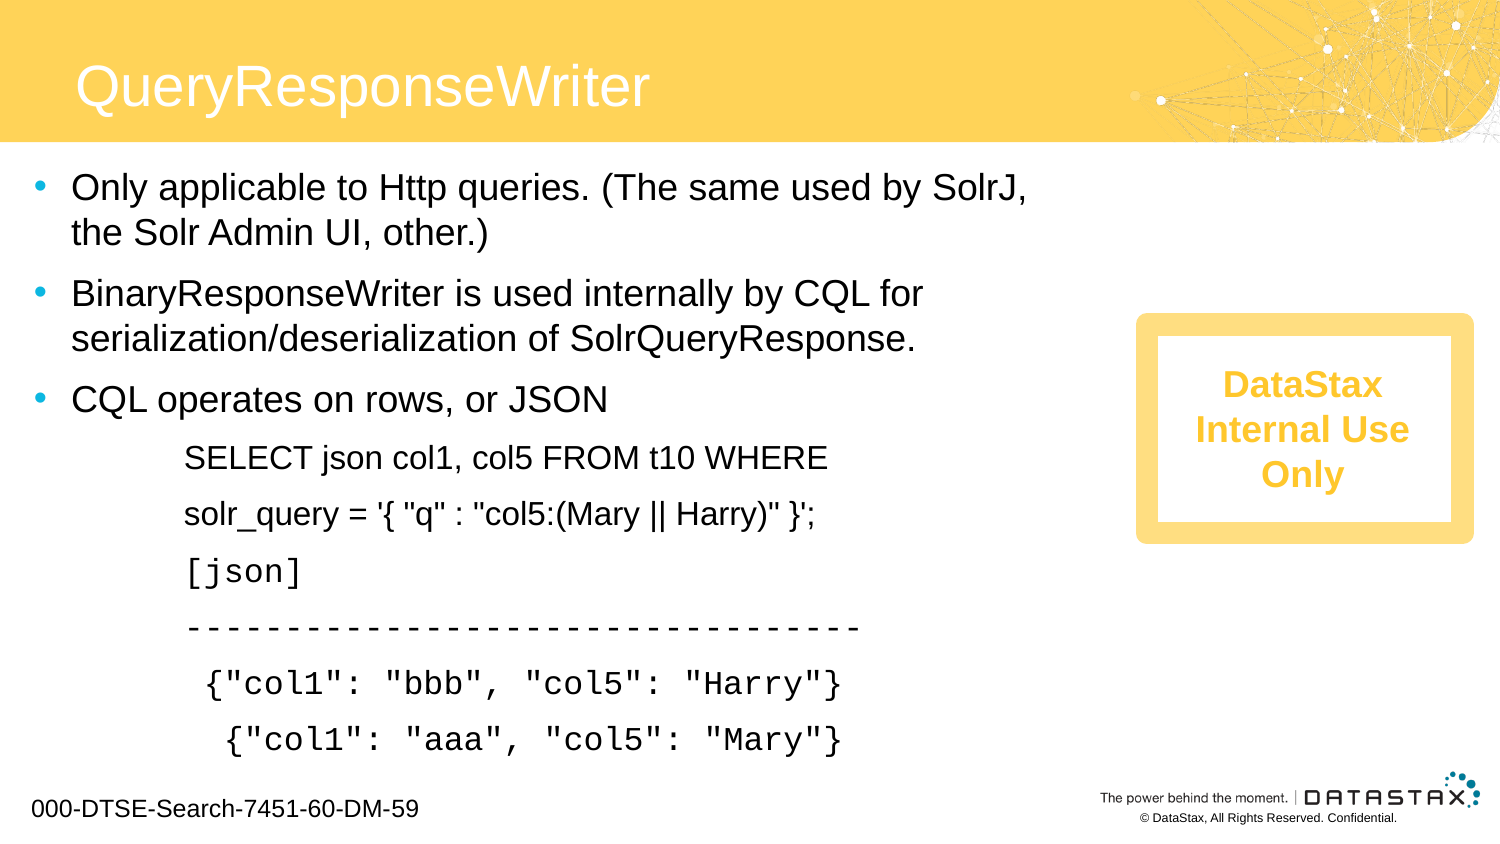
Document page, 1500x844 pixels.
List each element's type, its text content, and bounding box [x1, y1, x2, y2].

picture [998, 1, 1500, 143]
list Only applicable to Http queries. (The same used by SolrJ, the Solr Admin UI, other.) BinaryResponseWriter is used internally by CQL for serialization/deserialization of SolrQueryResponse. CQL operates on rows, or JSON SELECT json col1, col5 FROM t10 WHERE solr_query = '{ "q" : "col5:(Mary || Harry)" }'; [json] ---------------------------------- {"col1": "bbb", "col5": "Harry"} {"col1": "aaa", "col5": "Mary"} [32, 155, 1091, 726]
slide_number © DataStax, All Rights Reserved. Confidential. [1125, 802, 1463, 834]
title QueryResponseWriter [75, 44, 1179, 135]
slide_number 000-DTSE-Search-7451-60-DM-59 [16, 785, 720, 831]
picture [1085, 756, 1495, 823]
